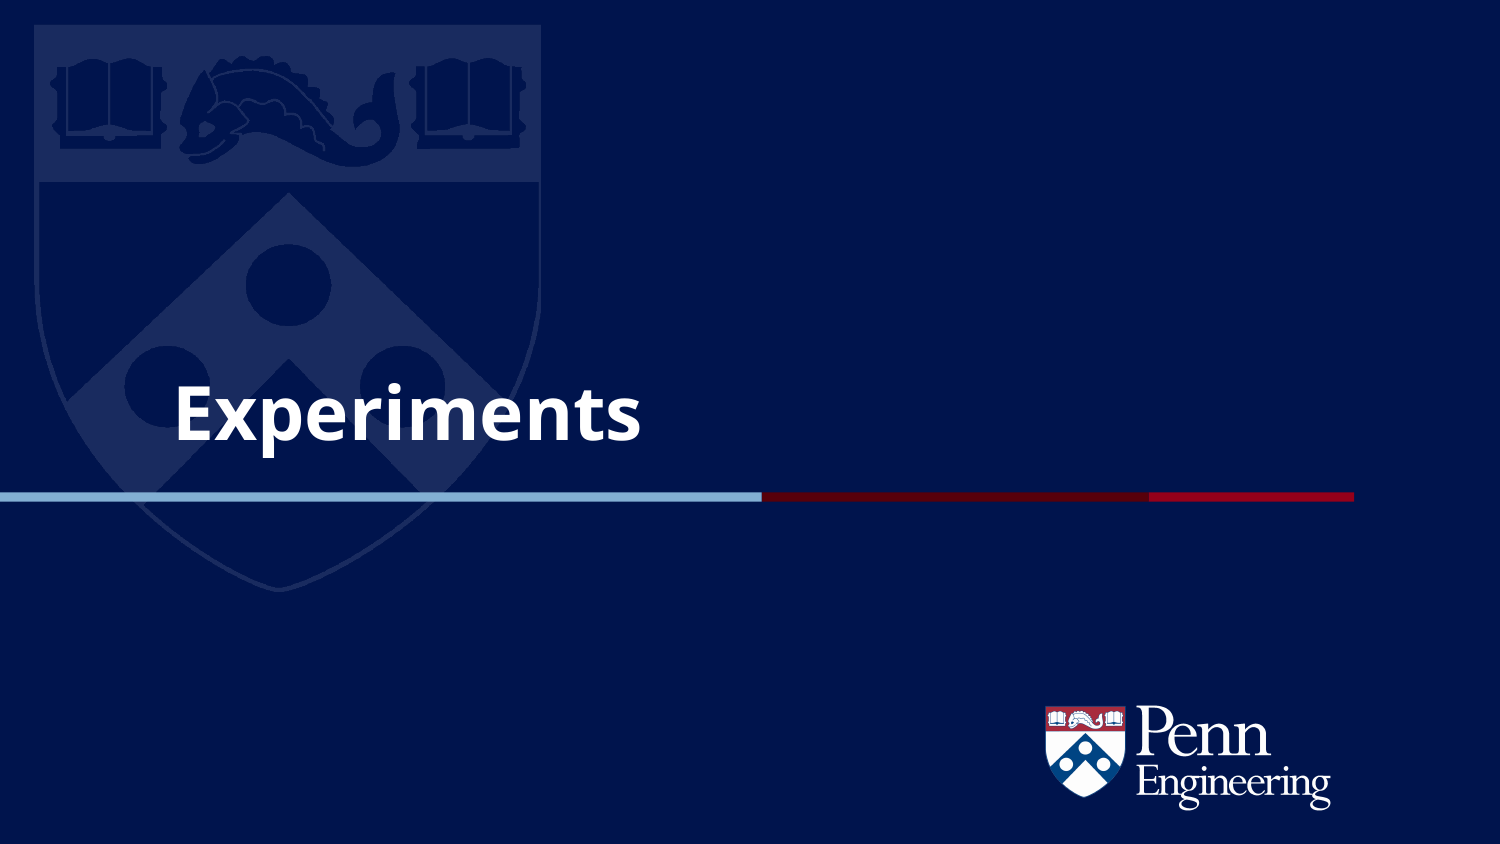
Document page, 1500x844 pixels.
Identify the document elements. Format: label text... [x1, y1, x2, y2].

picture [1041, 704, 1332, 812]
title Experiments [157, 176, 1371, 463]
